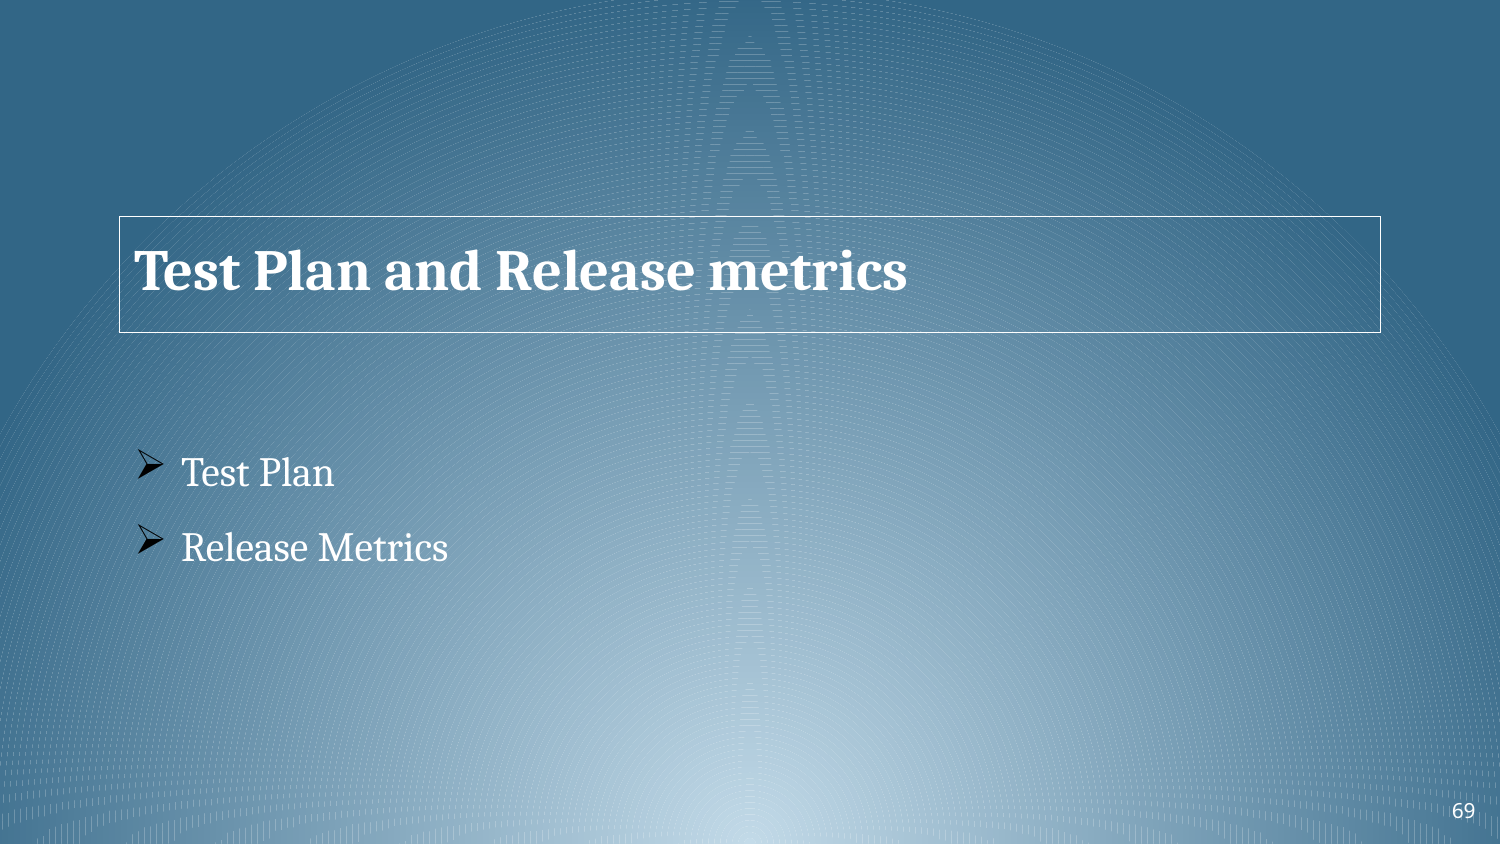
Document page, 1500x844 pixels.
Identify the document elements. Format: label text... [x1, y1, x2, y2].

slide_number 69 [1400, 779, 1491, 844]
title Test Plan and Release metrics [119, 216, 1381, 333]
text_box Test Plan Release Metrics [119, 362, 847, 577]
